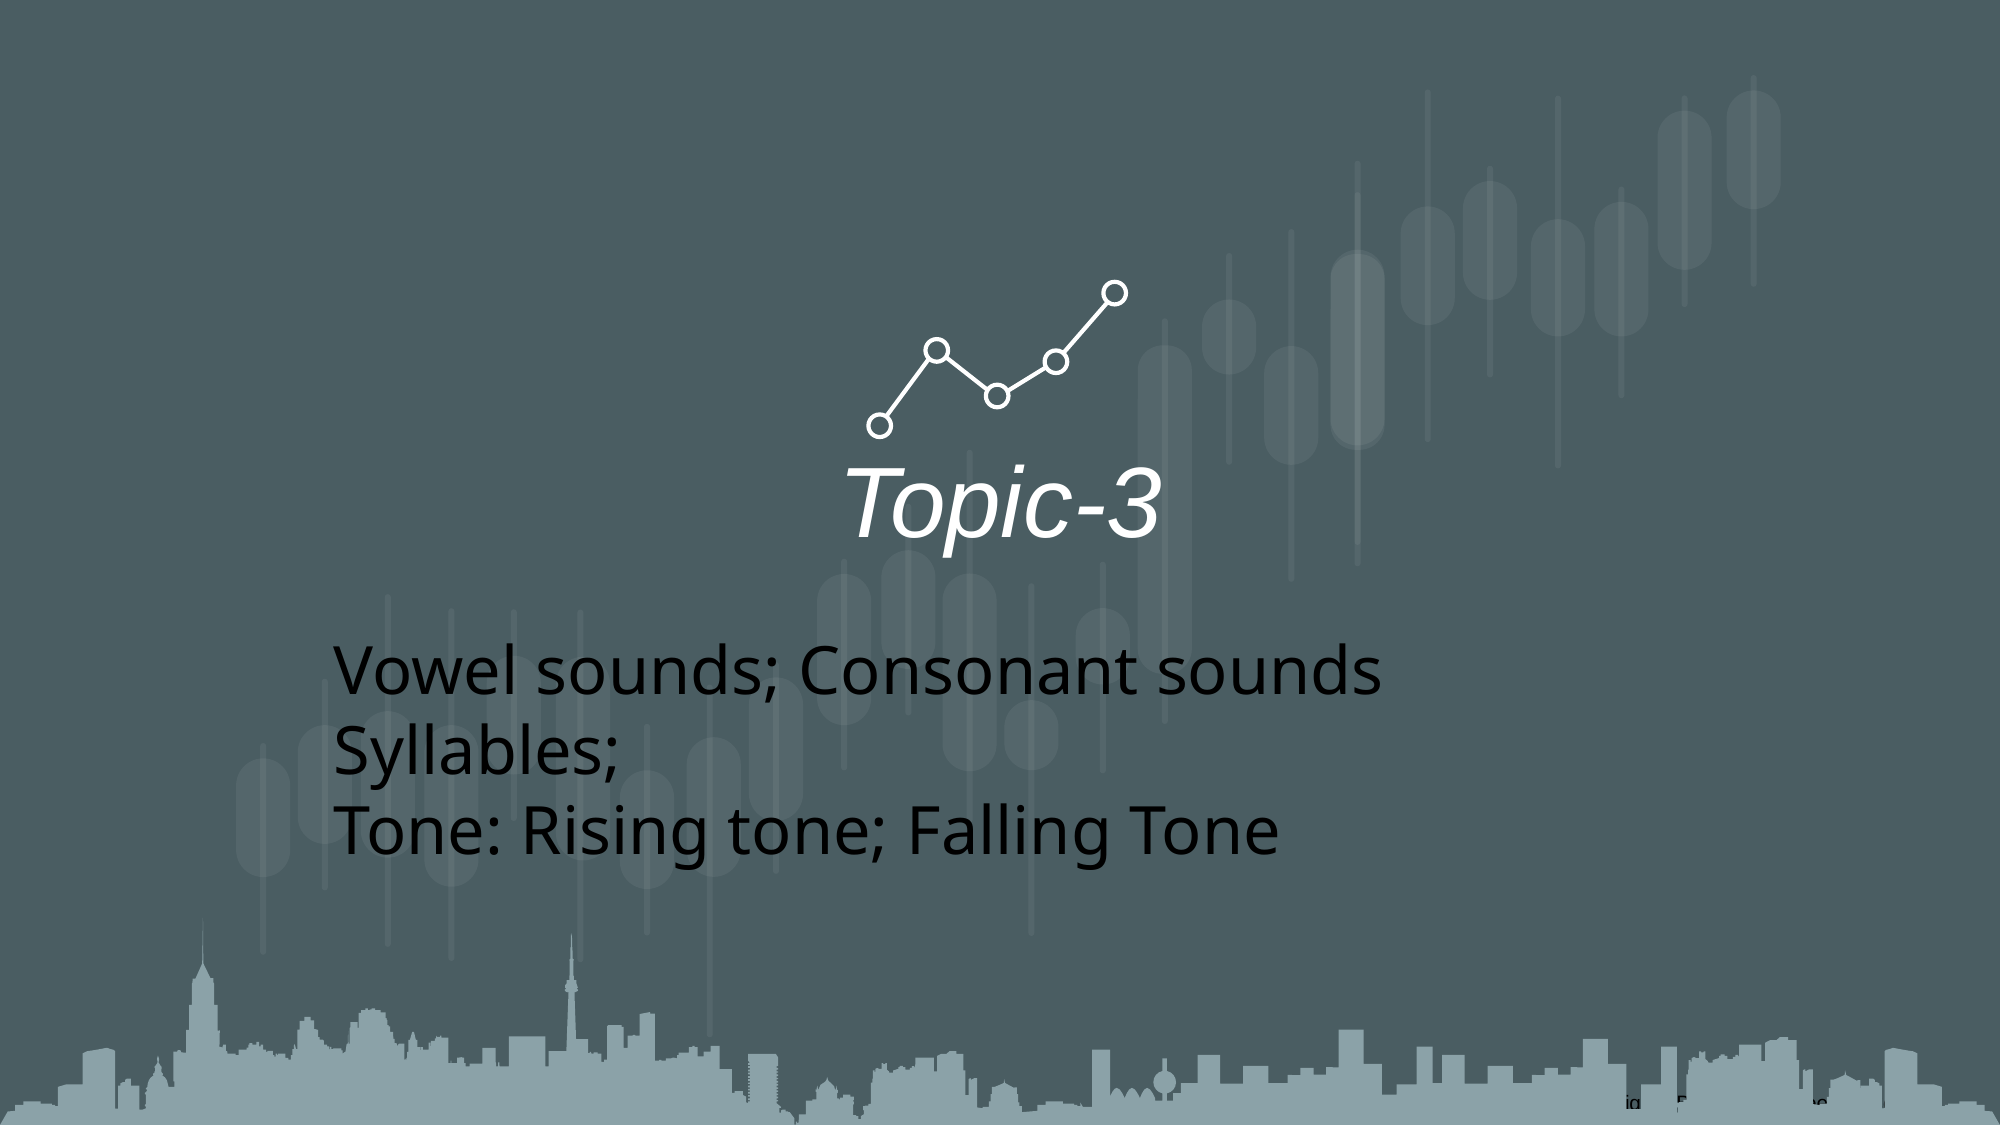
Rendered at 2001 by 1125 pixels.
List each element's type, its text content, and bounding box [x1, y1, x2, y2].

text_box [0, 917, 2000, 1125]
text_box Topic-3 [421, 430, 1579, 565]
text_box Vowel sounds; Consonant sounds Syllables; Tone: Rising tone; Falling Tone [318, 620, 1770, 917]
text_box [868, 281, 1126, 438]
